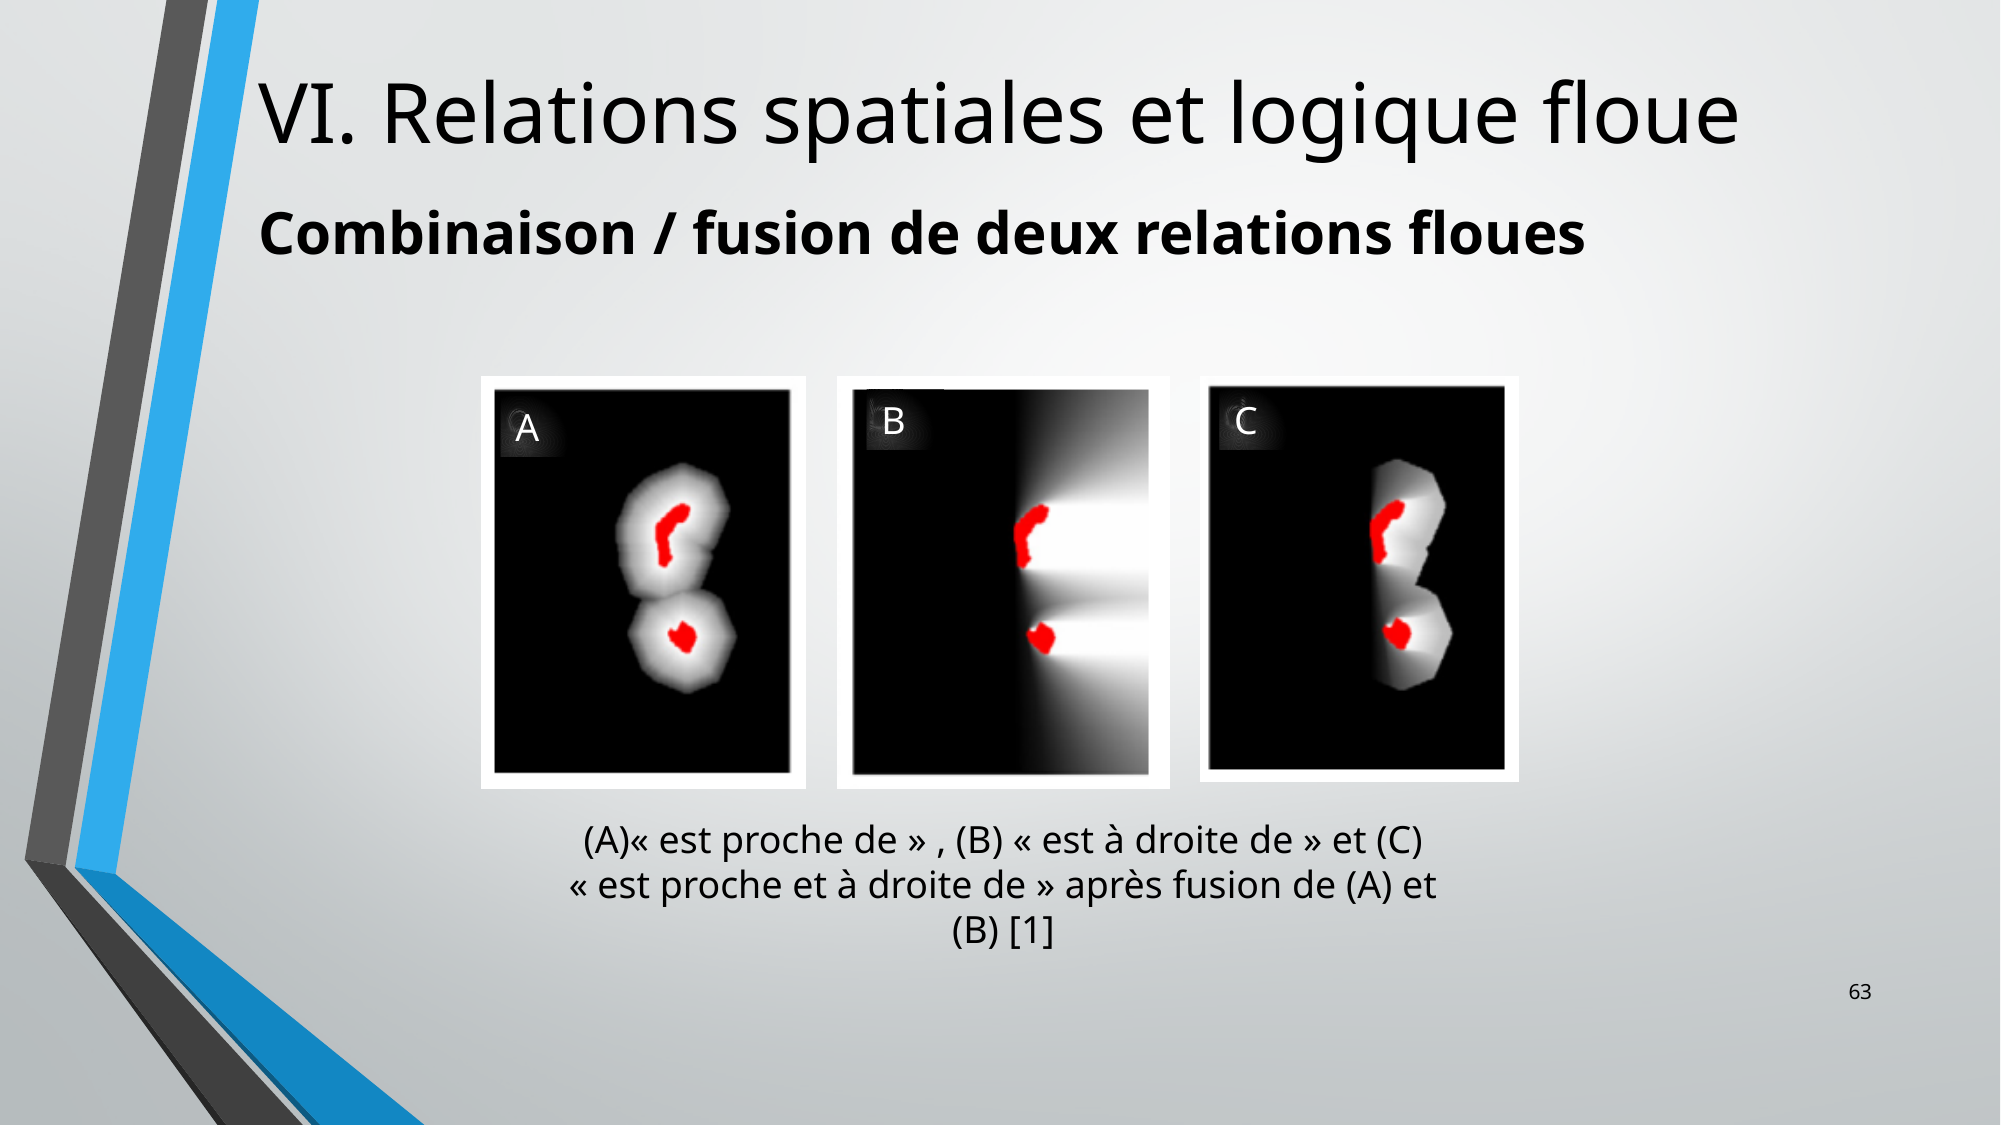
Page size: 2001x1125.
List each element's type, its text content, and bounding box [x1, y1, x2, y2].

title VI. Relations spatiales et logique floue [243, 51, 1887, 188]
picture [1200, 375, 1519, 782]
slide_number 63 [1796, 962, 1887, 1023]
text_box (A)« est proche de » , (B) « est à droite de » et (C) « est proche et à droite de » après fusion de (A) et (B) [1] [540, 809, 1466, 959]
picture [837, 375, 1170, 789]
list Combinaison / fusion de deux relations floues [243, 188, 1979, 1023]
picture [480, 375, 807, 789]
